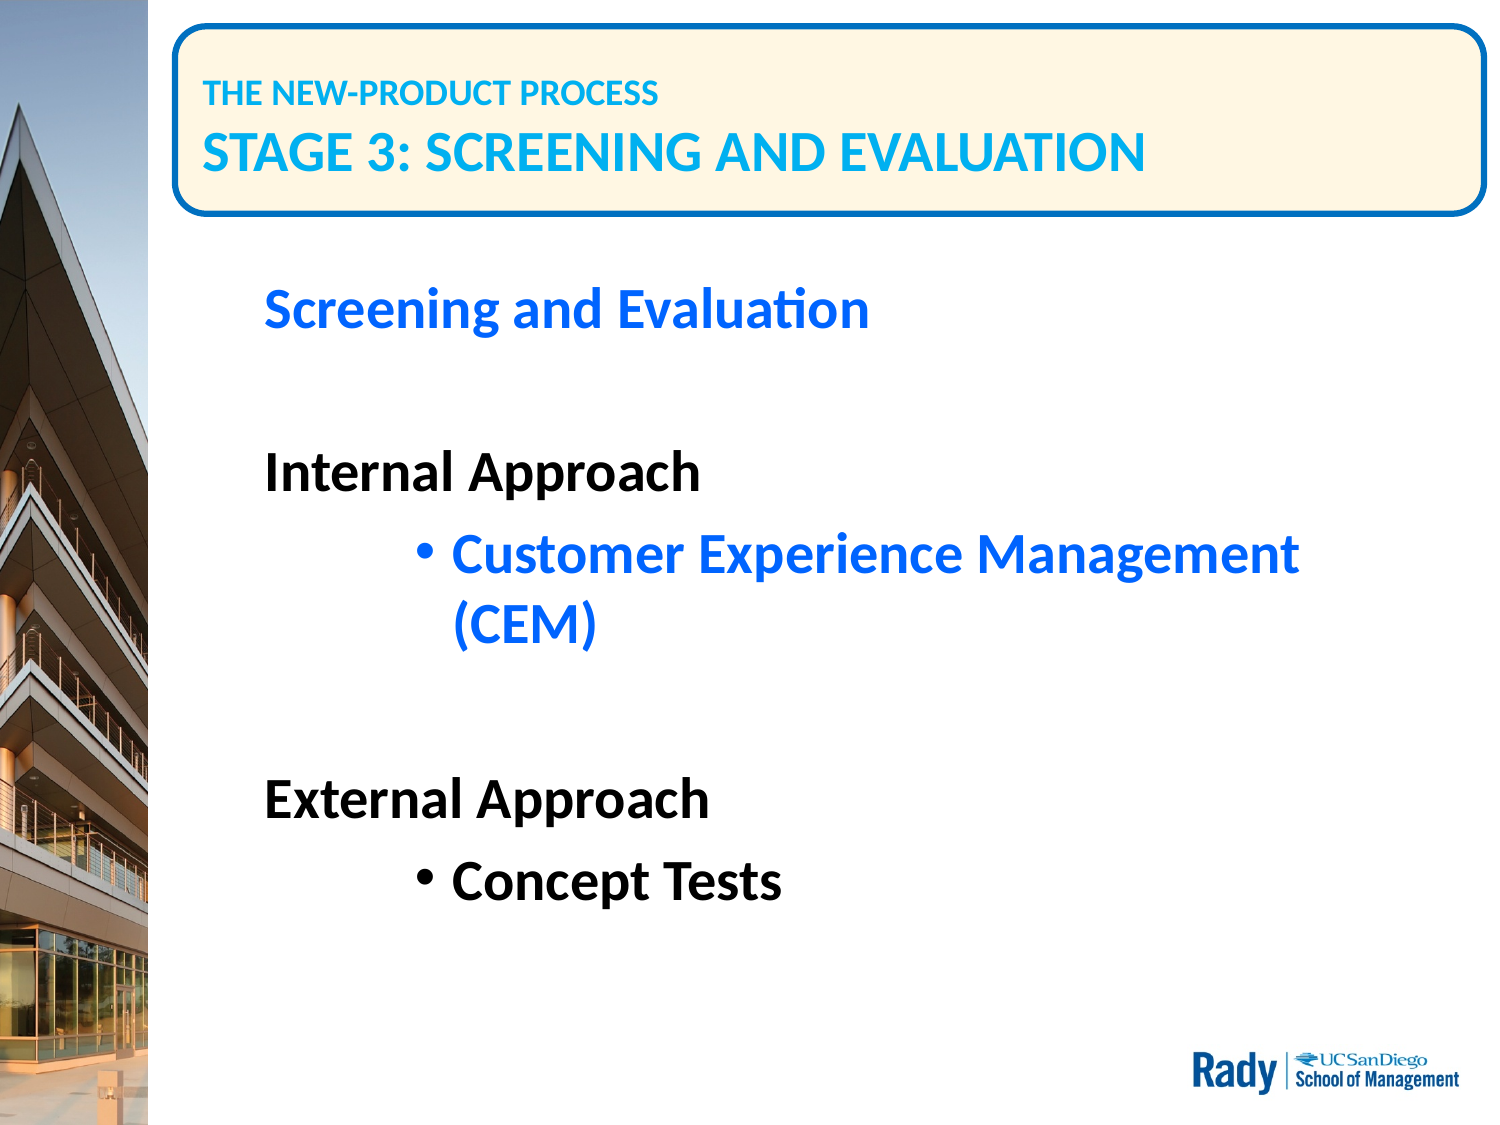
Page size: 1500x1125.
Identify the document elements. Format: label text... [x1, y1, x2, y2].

picture [0, 0, 148, 1125]
picture [1187, 1044, 1463, 1101]
text_box [174, 32, 187, 208]
list Screening and Evaluation Internal Approach Customer Experience Management (CEM) External Approach Concept Tests [249, 262, 1426, 1006]
title THE NEW-PRODUCT PROCESS STAGE 3: SCREENING AND EVALUATION [187, 31, 1426, 220]
text_box [189, 26, 1485, 214]
